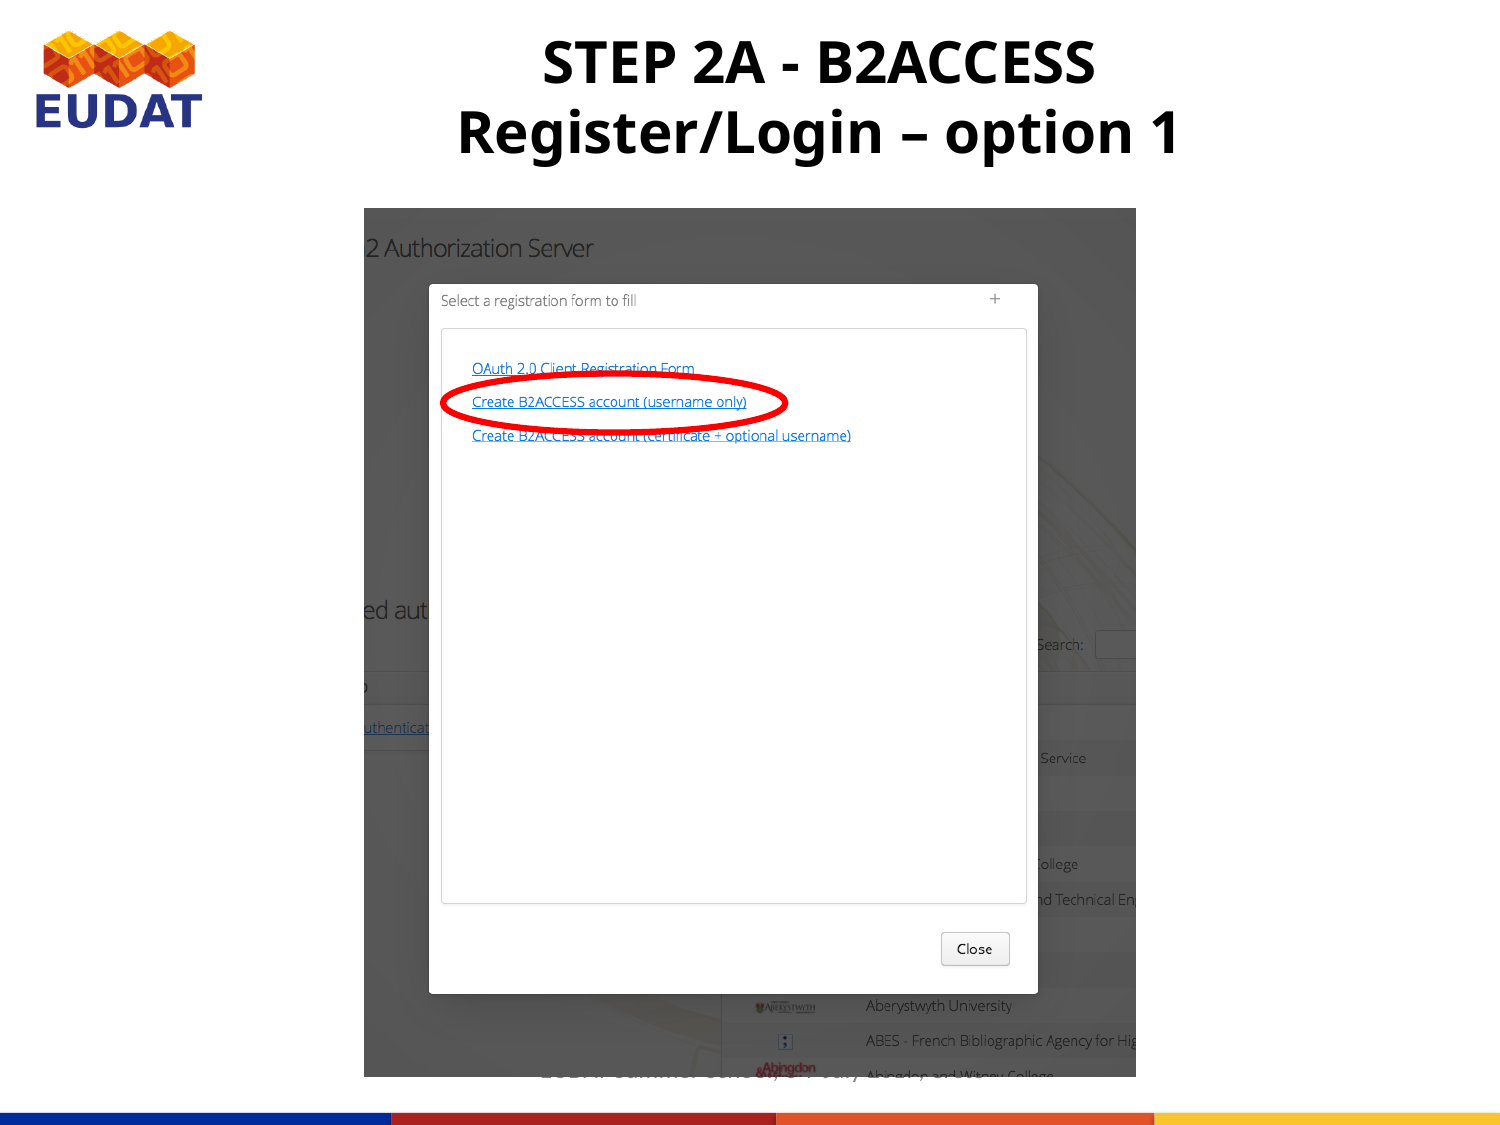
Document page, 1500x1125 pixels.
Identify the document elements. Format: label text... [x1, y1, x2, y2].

text_box STEP 2A - B2ACCESS Register/Login – option 1 [213, 18, 1427, 161]
picture [8, 0, 210, 161]
picture [363, 207, 1137, 1077]
